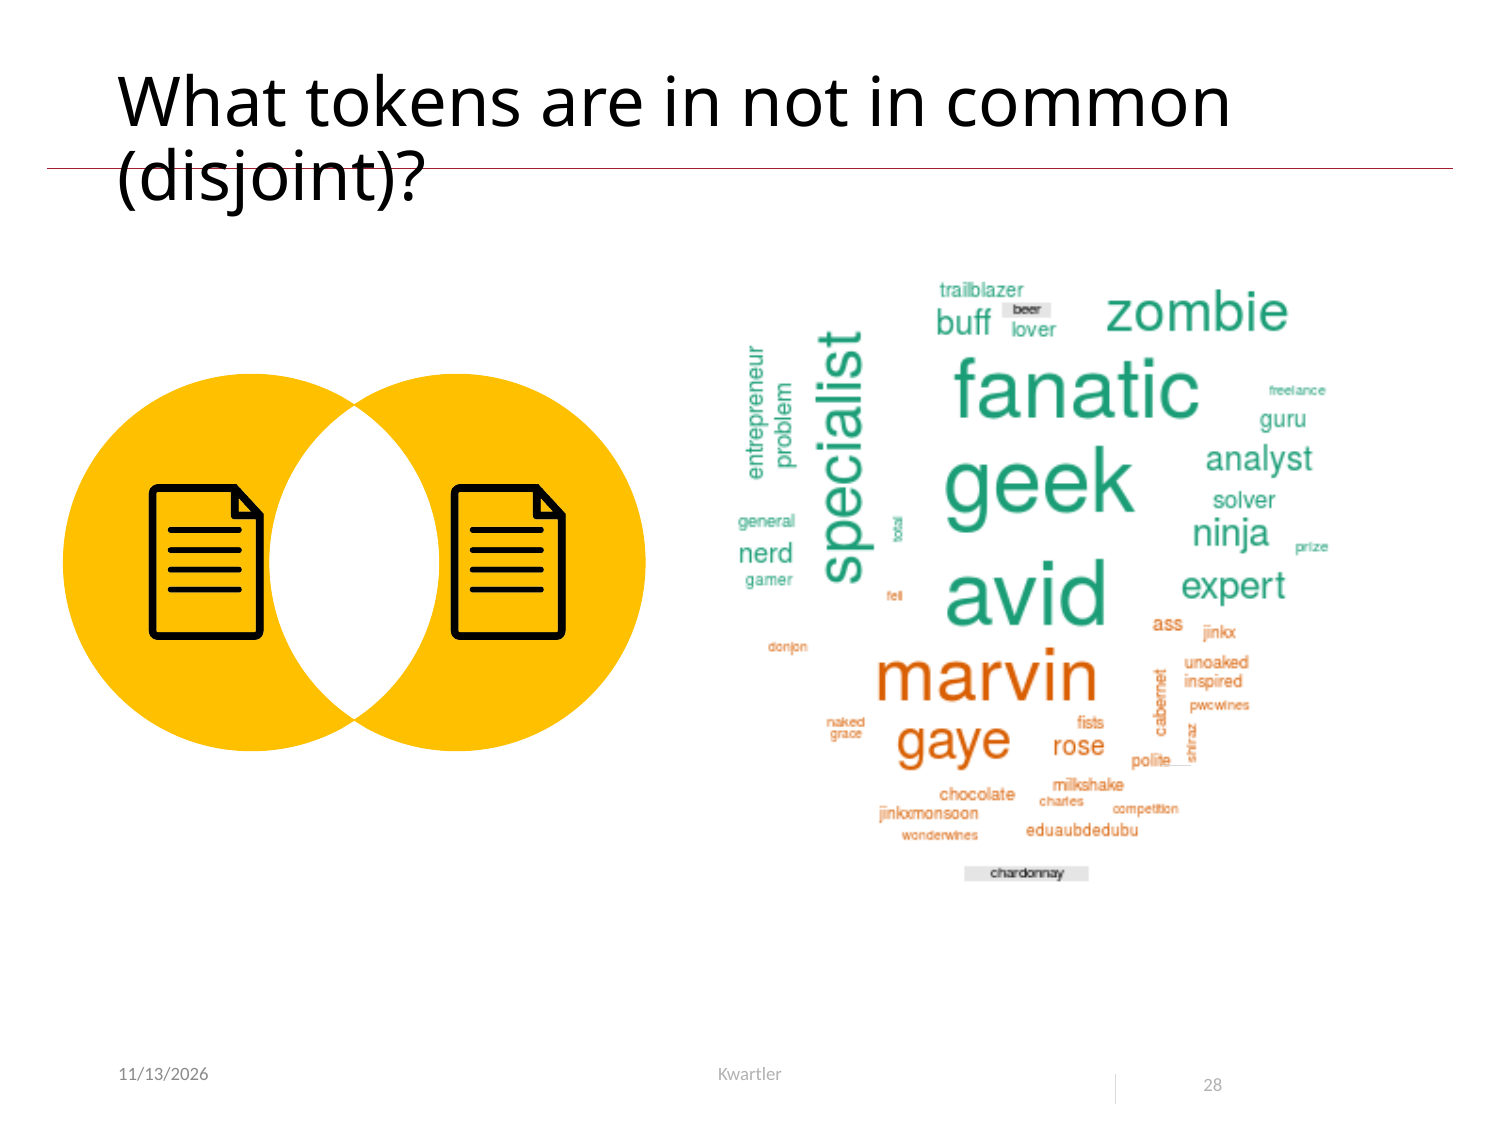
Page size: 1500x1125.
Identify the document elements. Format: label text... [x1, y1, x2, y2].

text_box [353, 373, 646, 752]
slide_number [103, 1042, 441, 1103]
text_box [284, 406, 430, 719]
slide_number 28 [1188, 1042, 1330, 1103]
picture [128, 484, 284, 641]
title What tokens are in not in common (disjoint)? [103, 59, 1397, 157]
text_box [62, 373, 354, 752]
picture [430, 484, 586, 641]
footer Kwartler [496, 1042, 1004, 1103]
picture [703, 271, 1349, 893]
